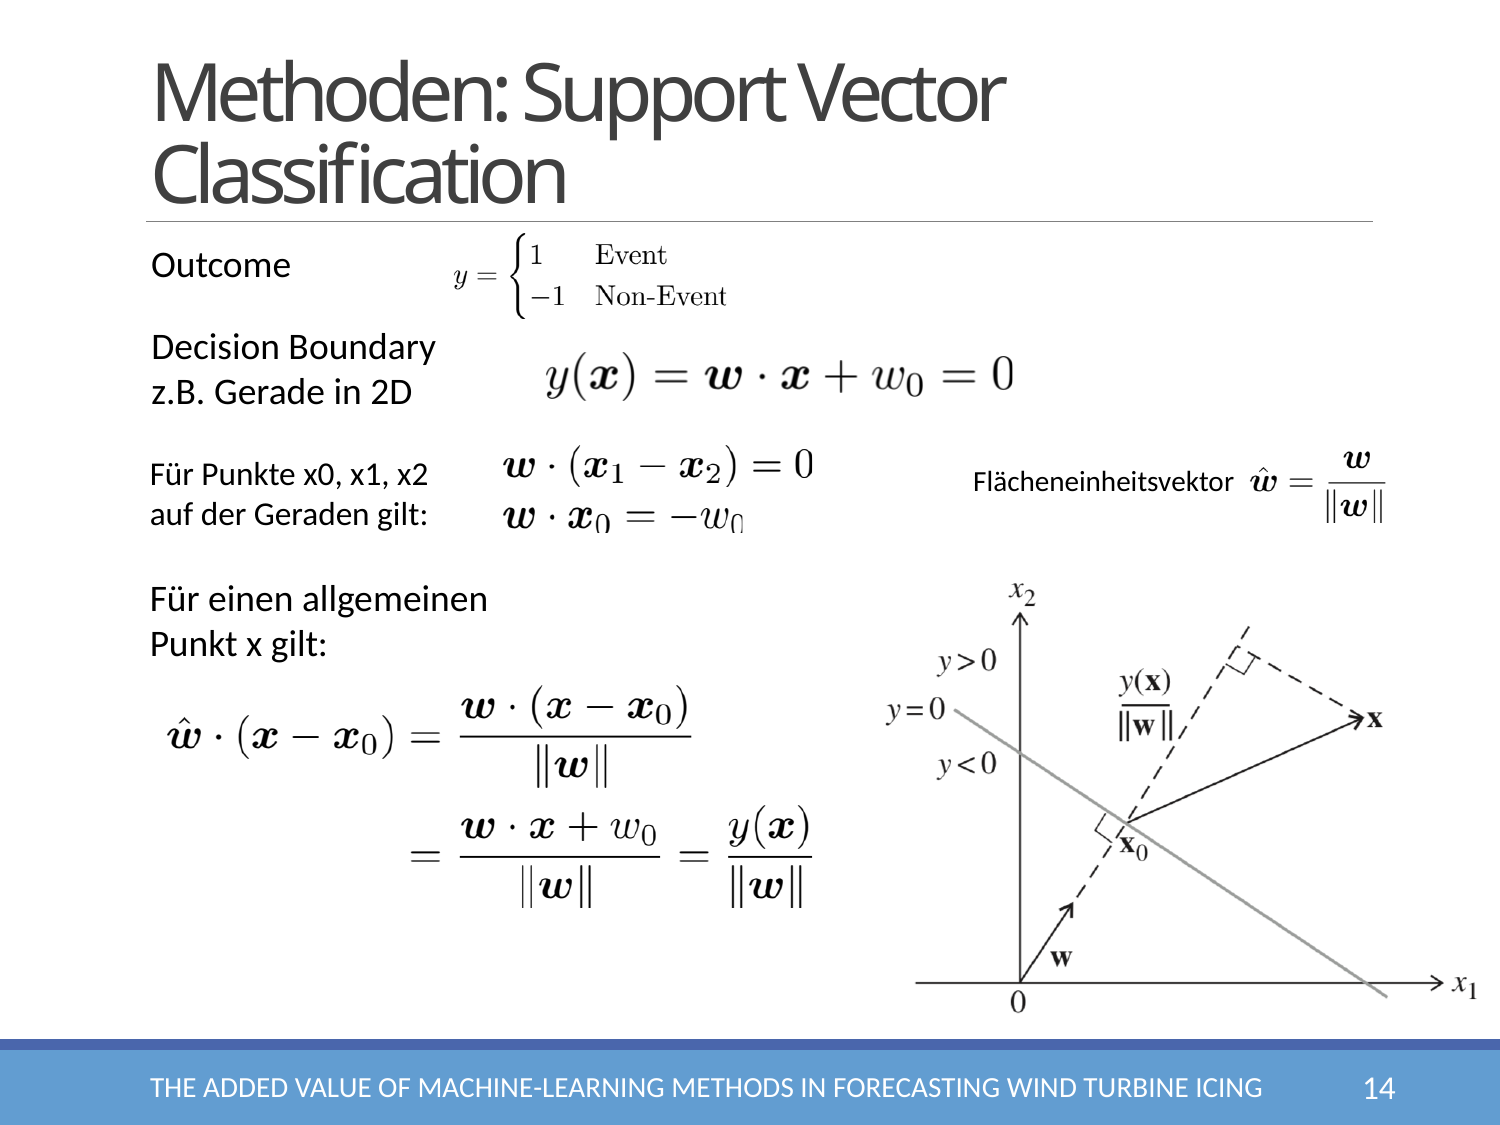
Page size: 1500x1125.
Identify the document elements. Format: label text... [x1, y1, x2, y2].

picture [166, 684, 813, 908]
text_box Flächeneinheitsvektor [954, 454, 1246, 505]
footer The added value of machine-learning methods in forecasting wind turbine icing [135, 1056, 1249, 1117]
text_box Outcome [136, 232, 324, 293]
text_box Für einen allgemeinen Punkt x gilt: [135, 567, 546, 672]
picture [545, 351, 1013, 402]
picture [502, 444, 813, 488]
picture [1248, 451, 1387, 524]
picture [502, 506, 743, 534]
picture [851, 559, 1500, 1034]
text_box Für Punkte x0, x1, x2 auf der Geraden gilt: [135, 444, 490, 540]
picture [452, 231, 727, 320]
slide_number 14 [1249, 1056, 1411, 1117]
title Methoden: Support Vector Classification [135, 47, 1373, 228]
text_box Decision Boundary z.B. Gerade in 2D [136, 314, 452, 420]
